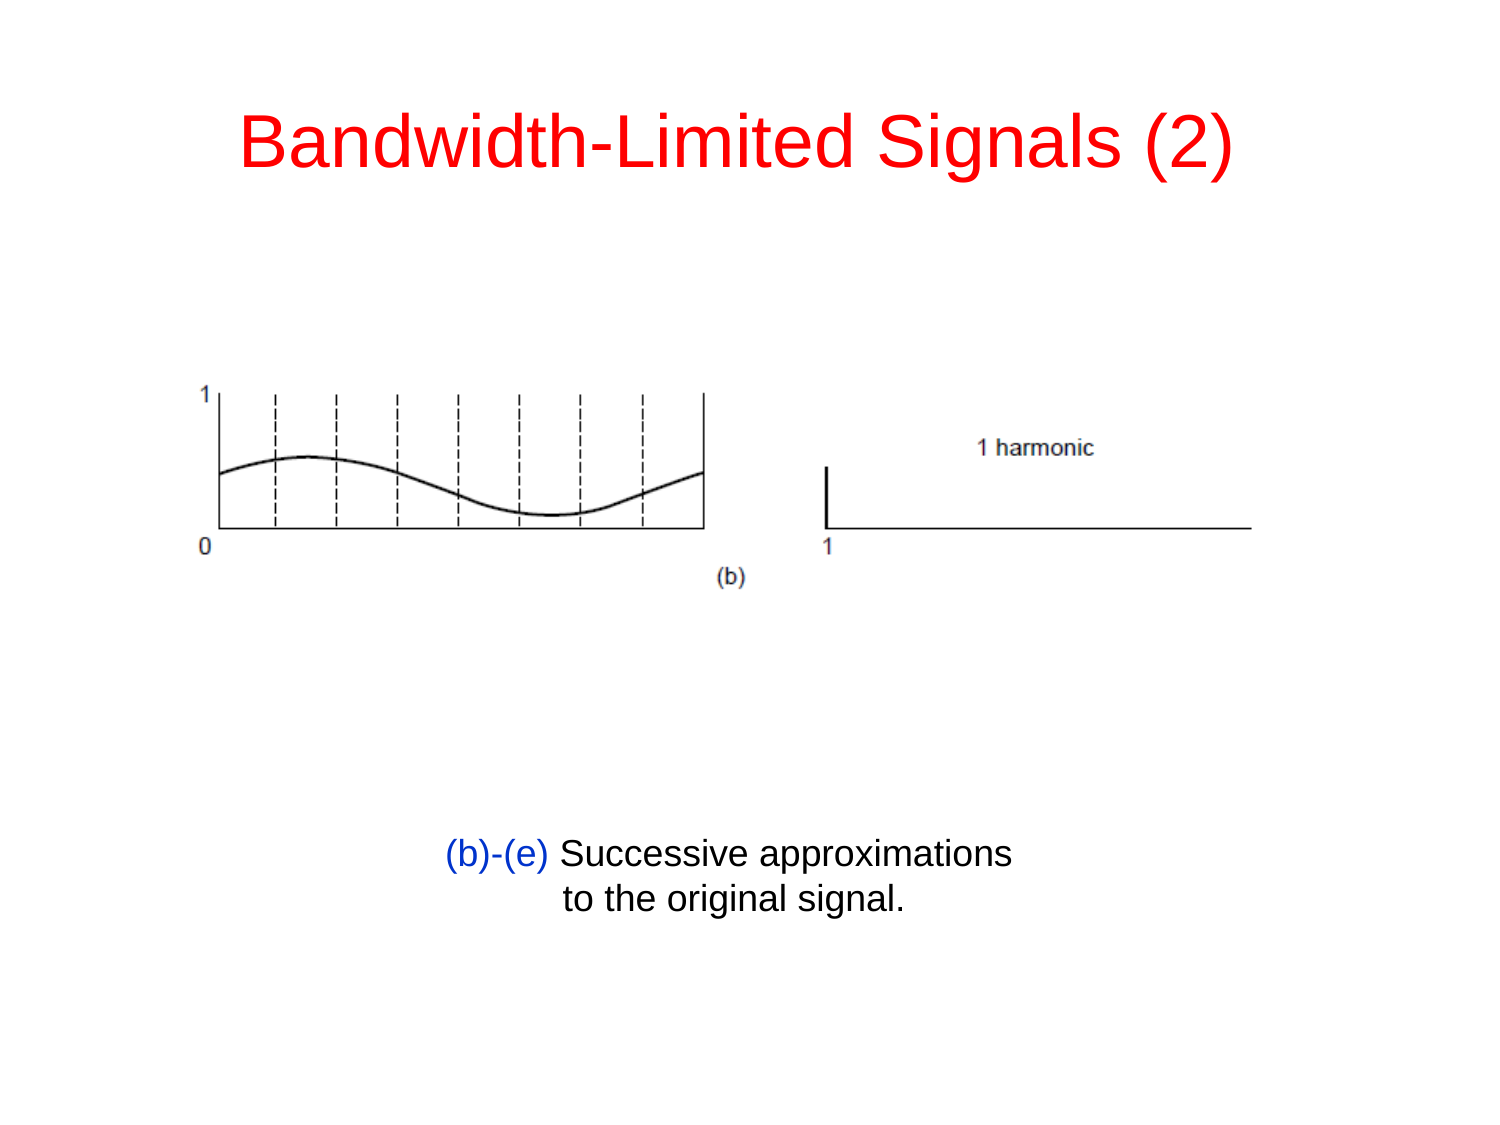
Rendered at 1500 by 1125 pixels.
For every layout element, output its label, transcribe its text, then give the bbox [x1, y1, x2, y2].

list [163, 354, 1280, 620]
title Bandwidth-Limited Signals (2) [62, 49, 1413, 226]
text_box (b)-(e) Successive approximations to the original signal. [359, 821, 1110, 927]
